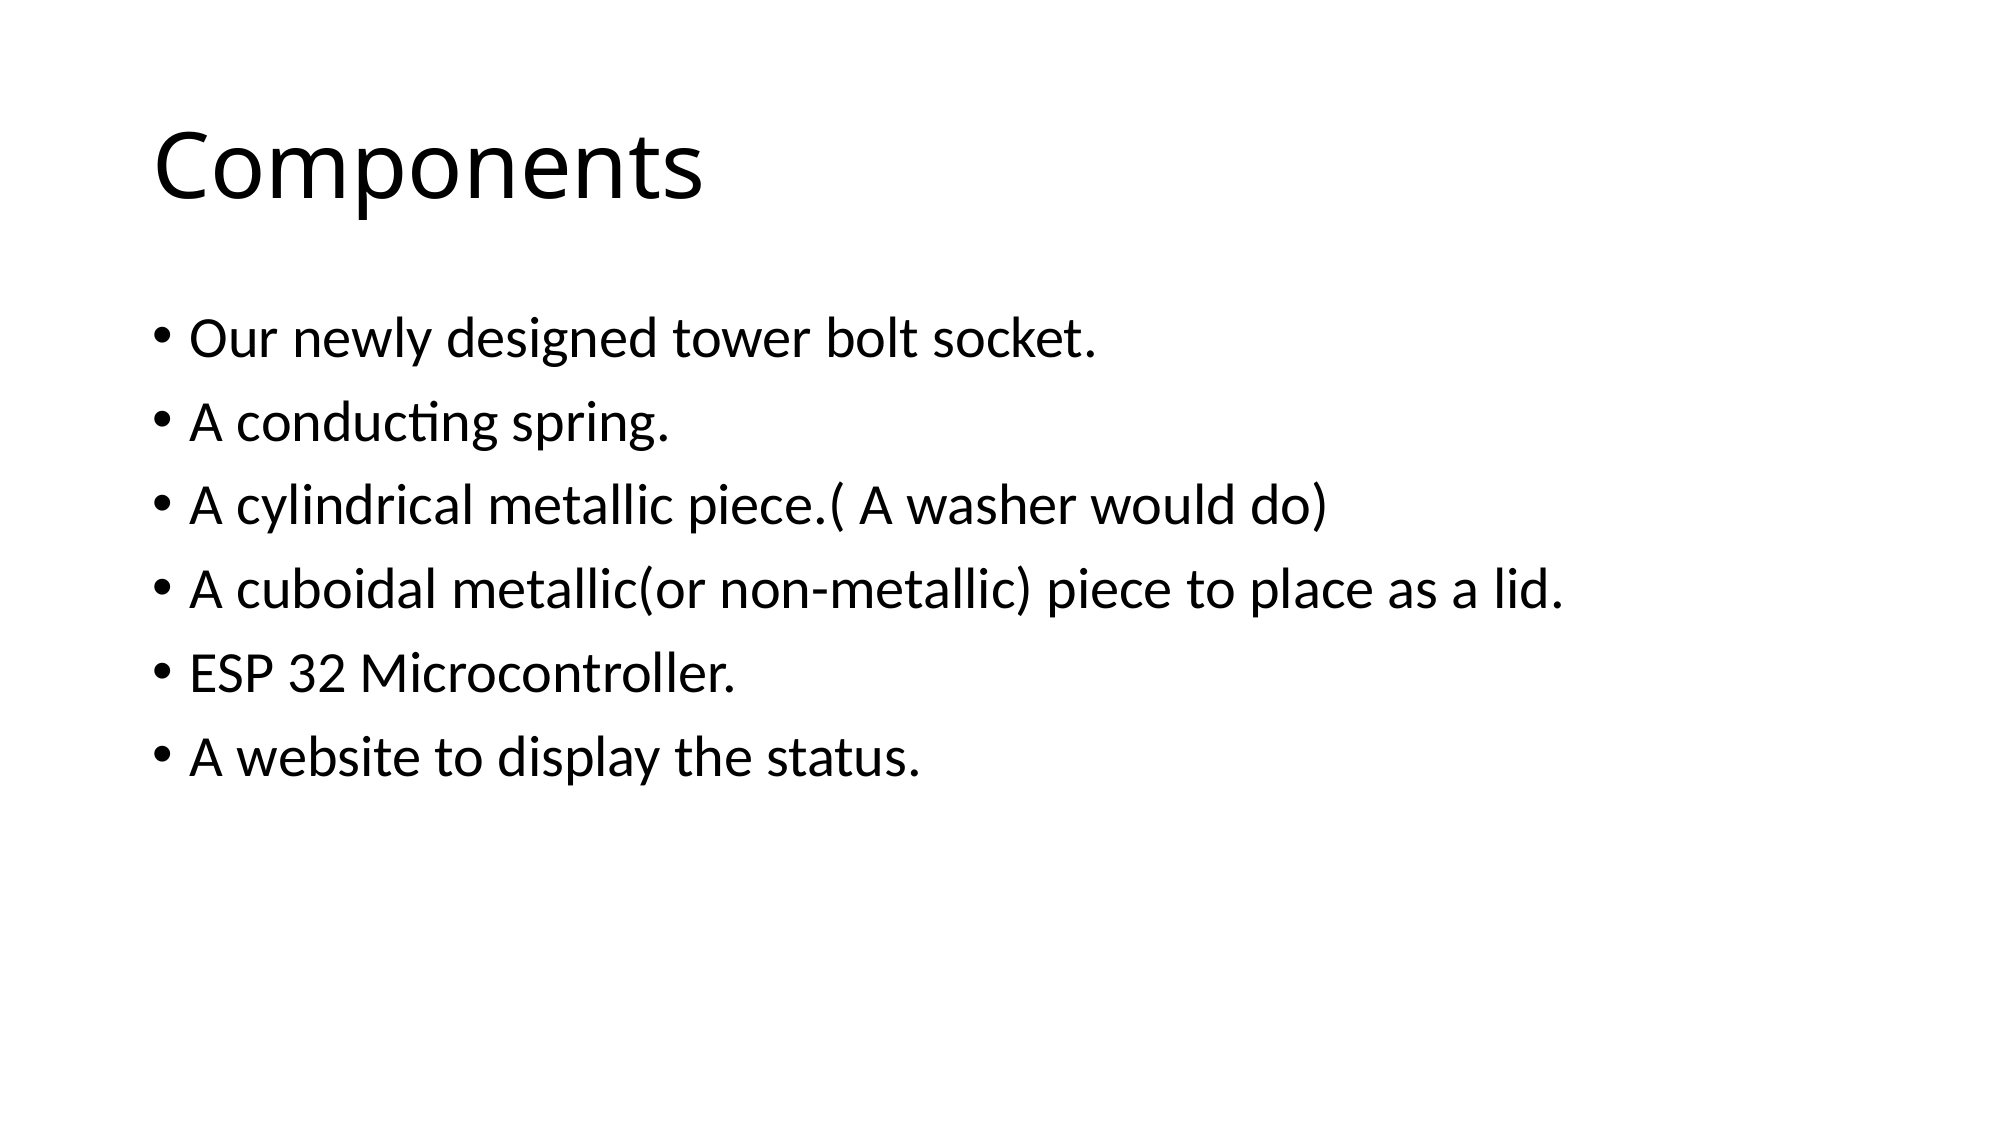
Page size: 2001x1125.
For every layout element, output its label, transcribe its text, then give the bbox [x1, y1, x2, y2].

list Our newly designed tower bolt socket. A conducting spring. A cylindrical metallic piece.( A washer would do) A cuboidal metallic(or non-metallic) piece to place as a lid. ESP 32 Microcontroller. A website to display the status. [137, 299, 1863, 1014]
title Components [137, 59, 1863, 278]
